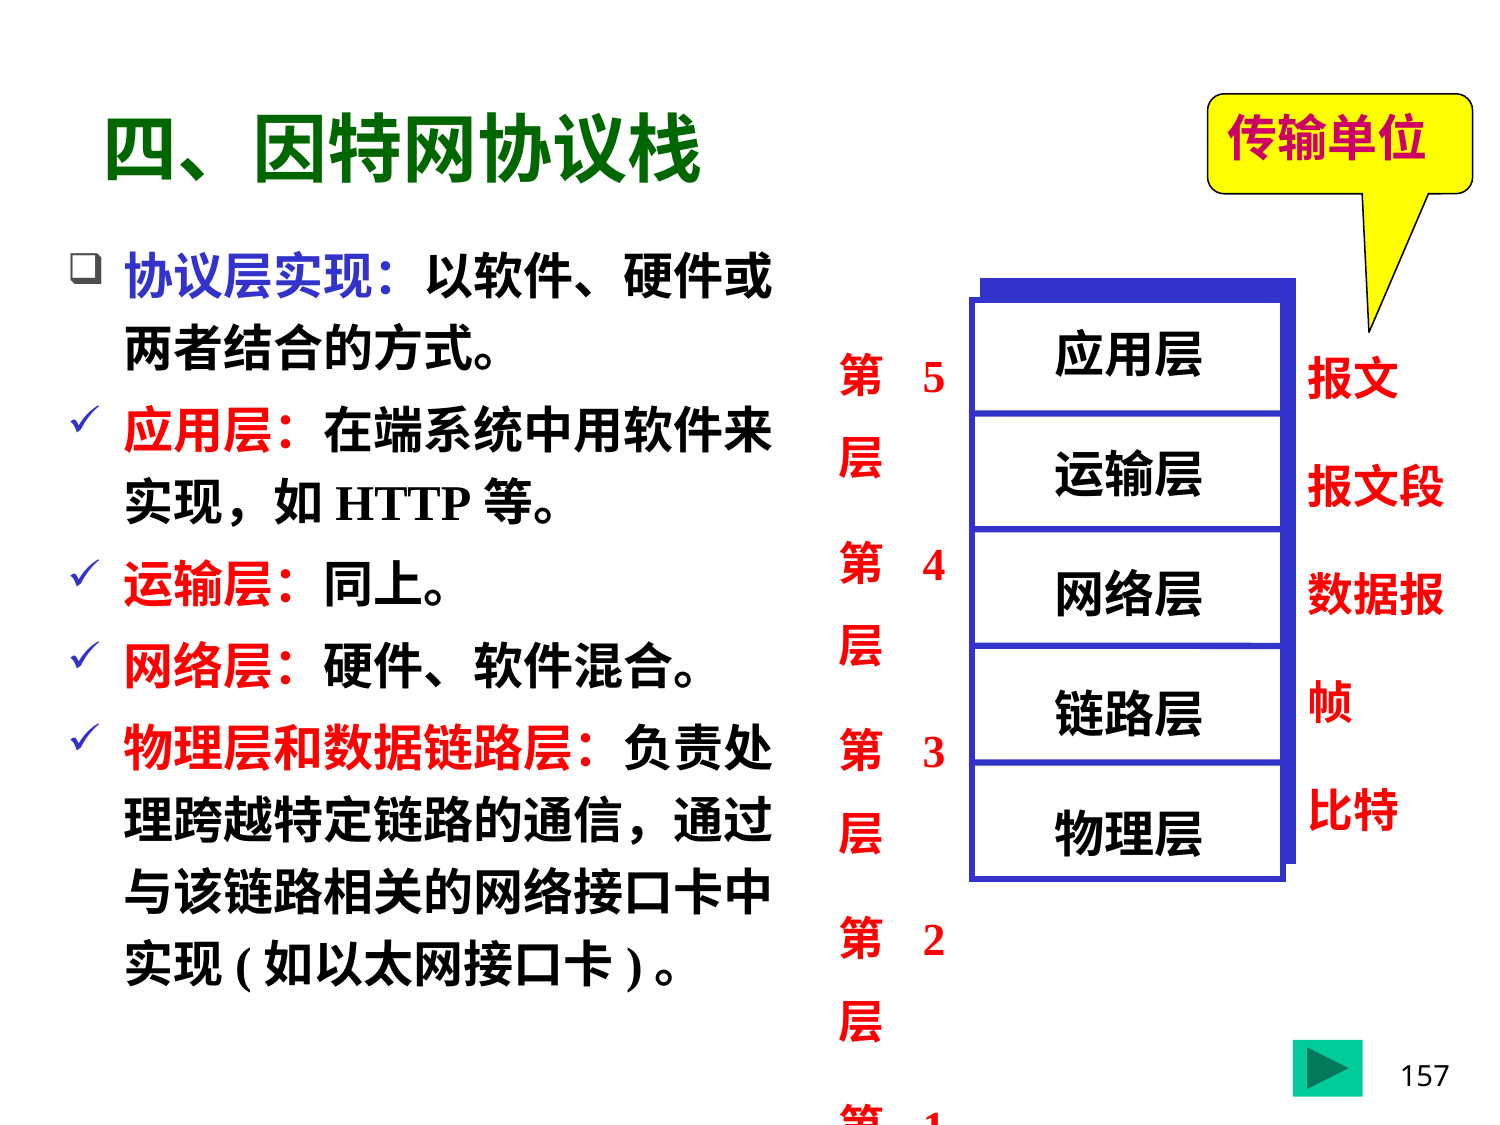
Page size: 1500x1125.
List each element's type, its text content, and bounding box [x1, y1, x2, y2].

text_box 协议层实现：以软件、硬件或两者结合的方式。 应用层：在端系统中用软件来实现，如HTTP等。 运输层：同上。 网络层：硬件、软件混合。 物理层和数据链路层：负责处理跨越特定链路的通信，通过与该链路相关的网络接口卡中实现(如以太网接口卡)。 [52, 224, 824, 1097]
text_box 报文 报文段 数据报 帧 比特 [1294, 311, 1473, 880]
slide_number 157 [1362, 1050, 1466, 1125]
text_box [1293, 1039, 1363, 1097]
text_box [971, 281, 1294, 880]
title 四、因特网协议栈 [87, 78, 1421, 215]
text_box 传输单位 [1207, 93, 1473, 333]
text_box 第5层 第4层 第3层 第2层 第1层 [824, 311, 969, 880]
